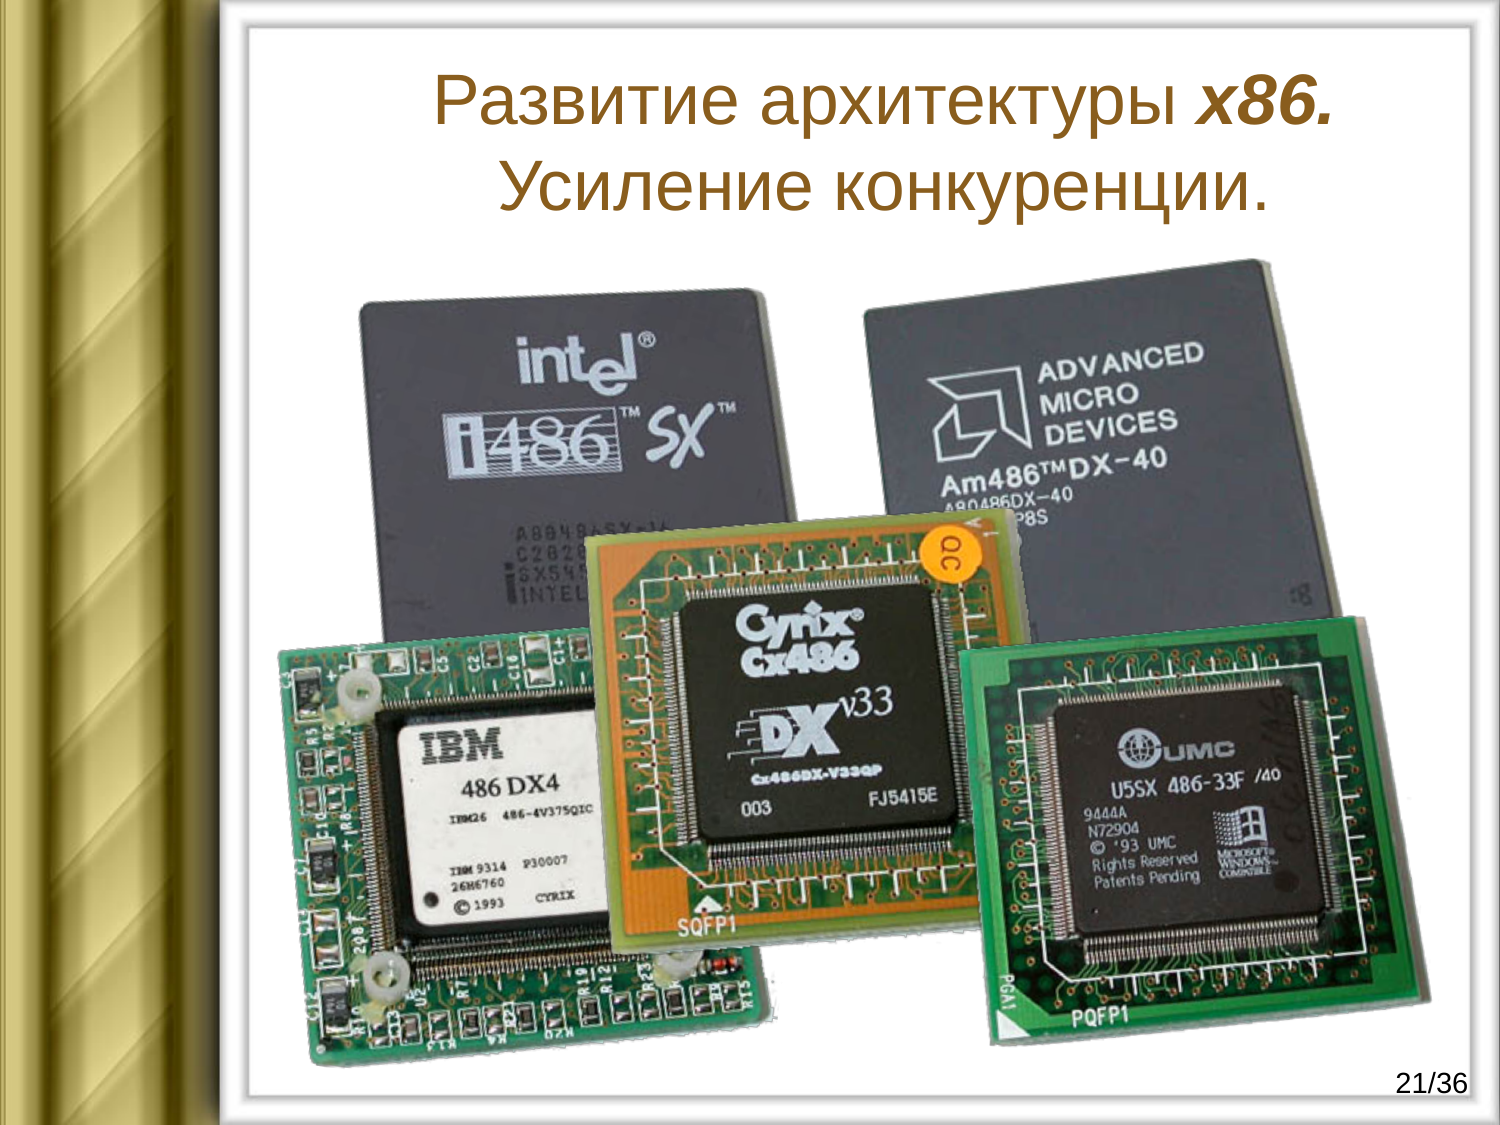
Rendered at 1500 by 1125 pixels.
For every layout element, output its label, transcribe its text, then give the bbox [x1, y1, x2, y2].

picture [0, 0, 1500, 1125]
slide_number 21/36 [1133, 1056, 1484, 1125]
title Развитие архитектуры х86. Усиление конкуренции. [269, 44, 1500, 233]
